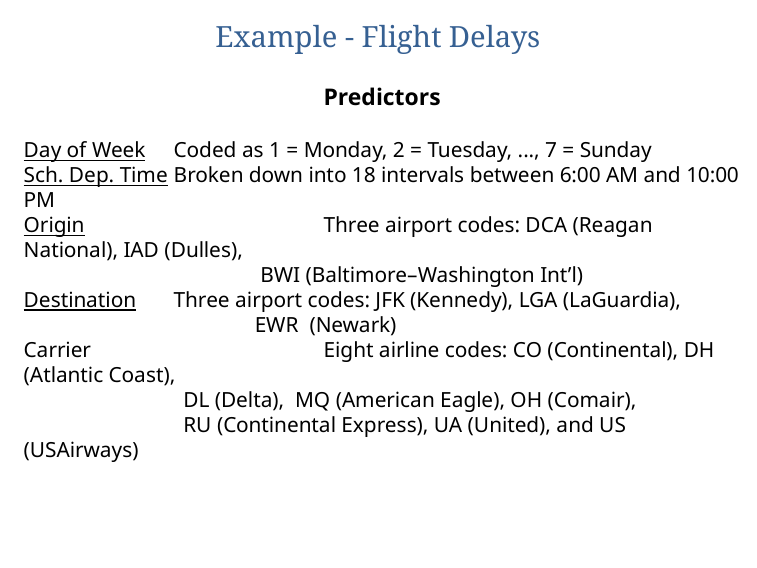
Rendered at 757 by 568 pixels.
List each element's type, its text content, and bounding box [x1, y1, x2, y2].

title Example - Flight Delays [0, 18, 756, 83]
text_box Predictors Day of Week Coded as 1 = Monday, 2 = Tuesday, ..., 7 = Sunday Sch. Dep. Time Broken down into 18 intervals between 6:00 AM and 10:00 PM Origin Three airport codes: DCA (Reagan National), IAD (Dulles), BWI (Baltimore–Washington Int’l) Destination Three airport codes: JFK (Kennedy), LGA (LaGuardia), EWR (Newark) Carrier Eight airline codes: CO (Continental), DH (Atlantic Coast), DL (Delta), MQ (American Eagle), OH (Comair), RU (Continental Express), UA (United), and US (USAirways) [8, 67, 756, 568]
